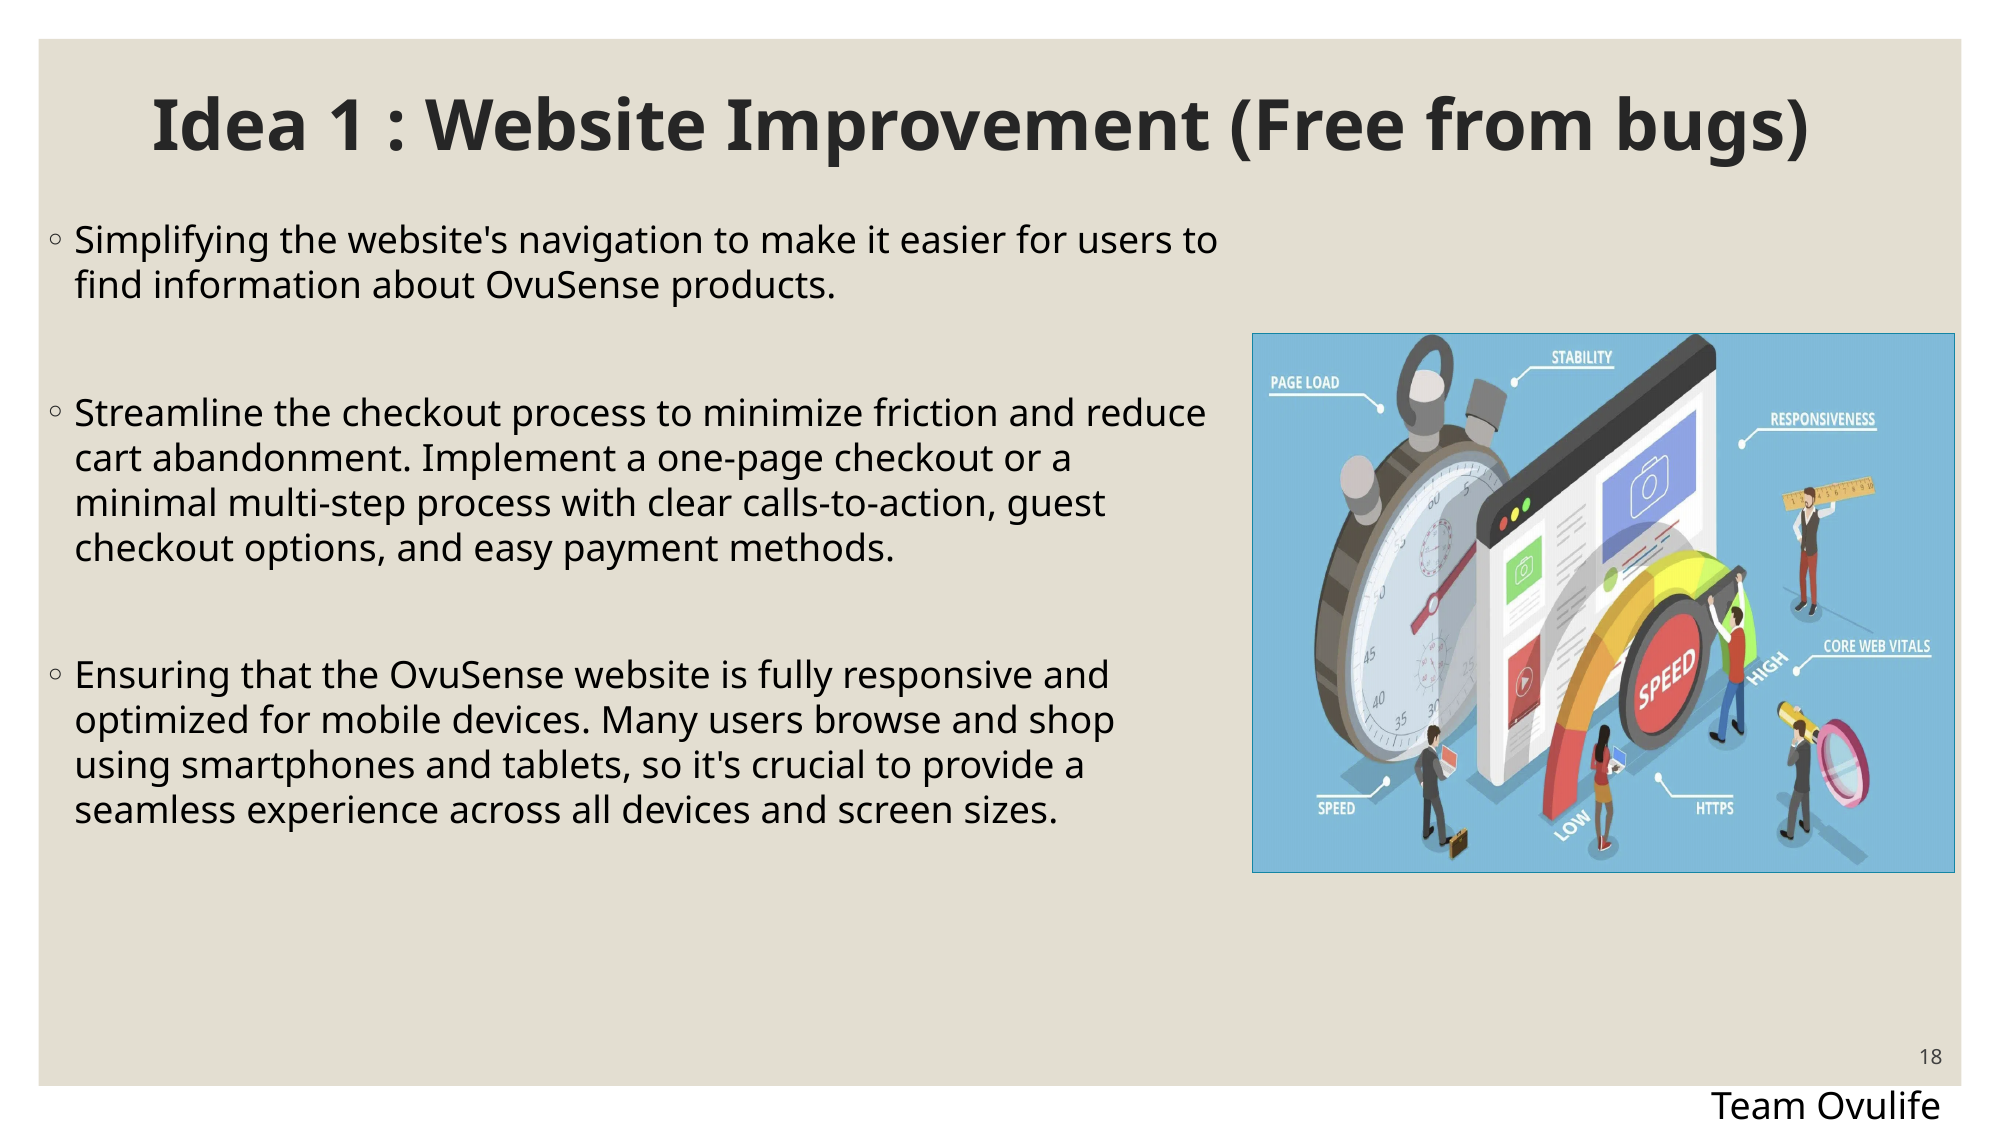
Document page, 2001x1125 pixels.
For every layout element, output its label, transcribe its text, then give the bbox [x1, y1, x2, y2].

picture [1252, 333, 1955, 873]
slide_number 18 [1717, 1034, 1958, 1080]
text_box Team Ovulife [1696, 1074, 1966, 1125]
text_box Idea 1 : Website Improvement (Free from bugs) [137, 75, 1863, 180]
list Simplifying the website's navigation to make it easier for users to find information about OvuSense products. Streamline the checkout process to minimize friction and reduce cart abandonment. Implement a one-page checkout or a minimal multi-step process with clear calls-to-action, guest checkout options, and easy payment methods. Ensuring that the OvuSense website is fully responsive and optimized for mobile devices. Many users browse and shop using smartphones and tablets, so it's crucial to provide a seamless experience across all devices and screen sizes. [29, 208, 1237, 998]
